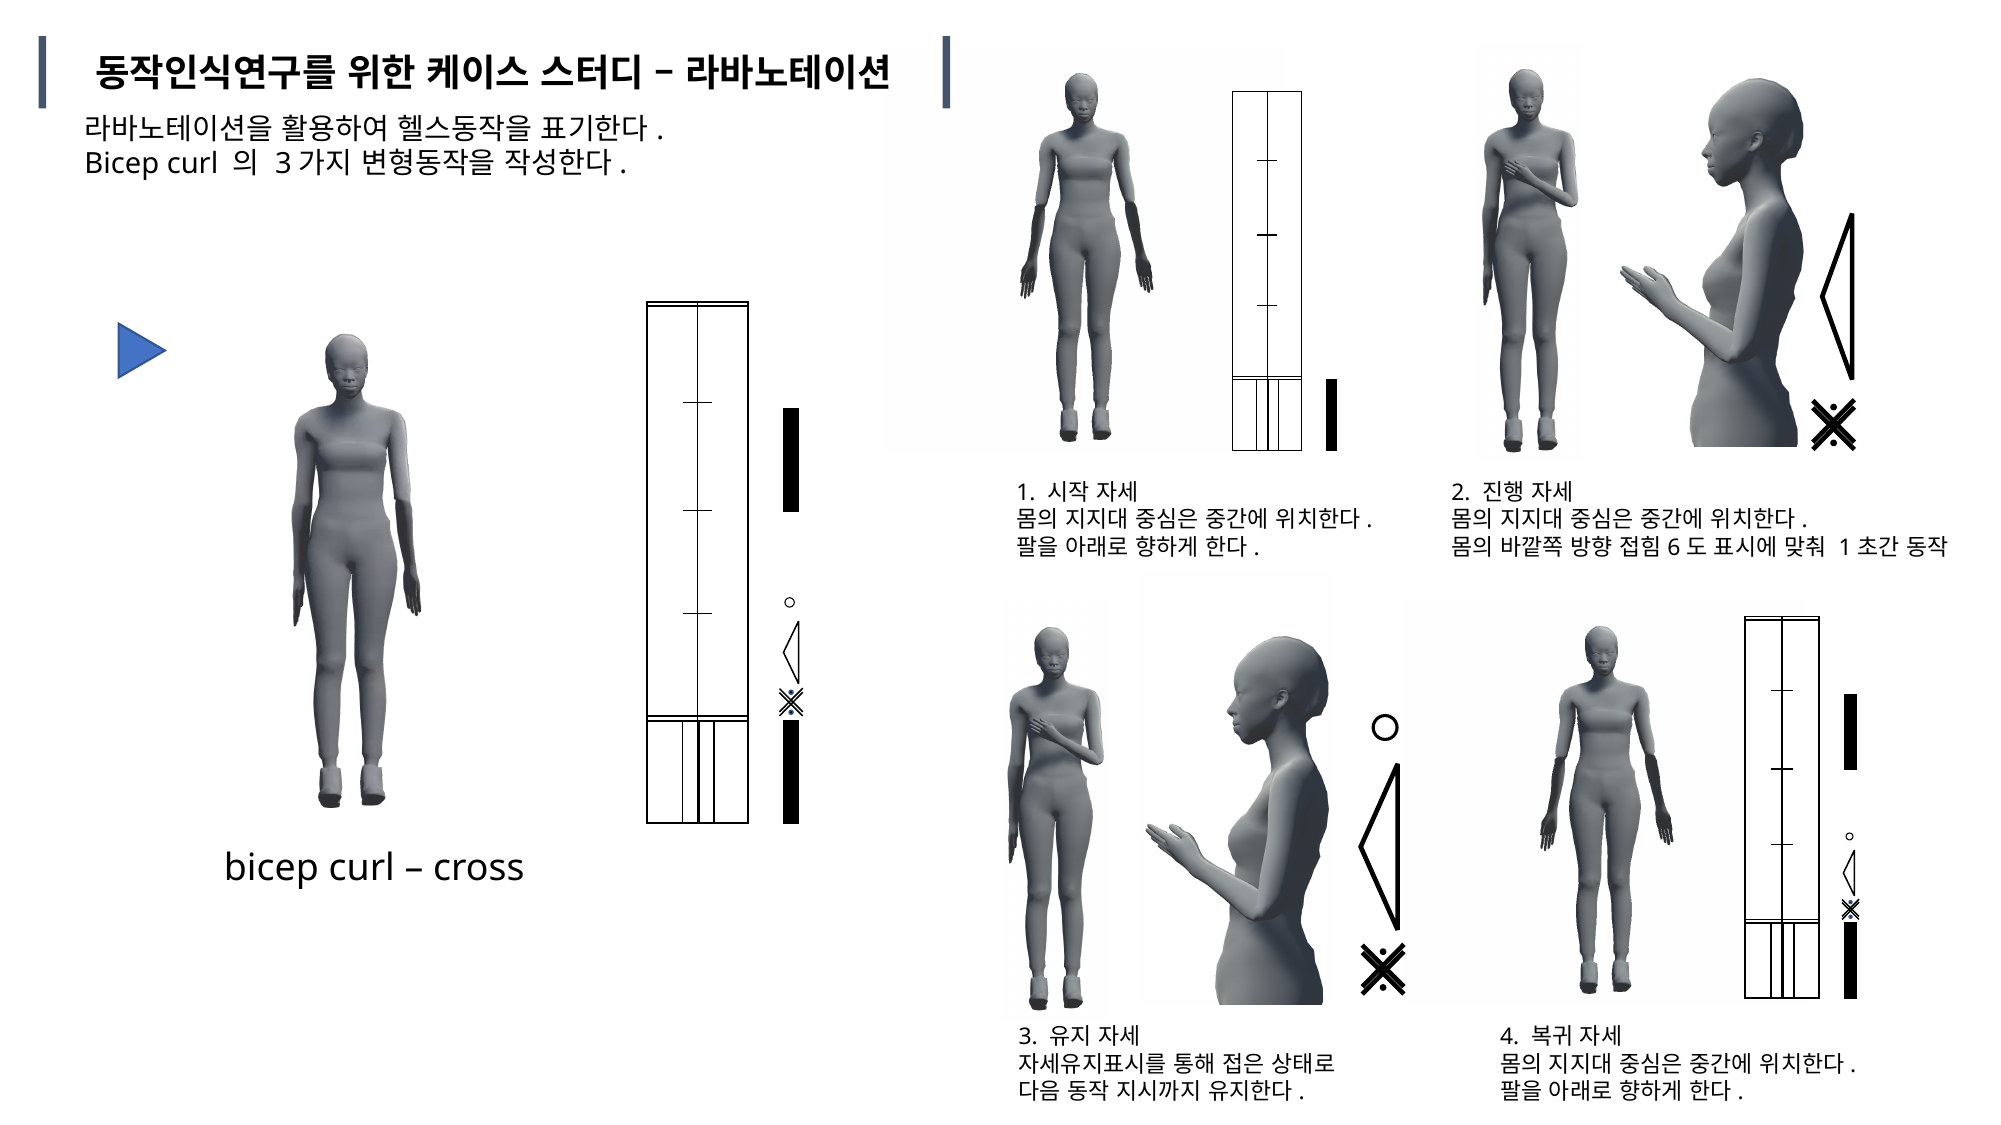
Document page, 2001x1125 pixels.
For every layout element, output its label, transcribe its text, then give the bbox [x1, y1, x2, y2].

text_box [90, 299, 612, 821]
text_box 4. 복귀 자세 몸의 지지대 중심은 중간에 위치한다. 팔을 아래로 향하게 한다. [1485, 1014, 1872, 1112]
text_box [1362, 944, 1404, 994]
text_box [1821, 213, 1854, 380]
text_box [1359, 763, 1399, 931]
text_box 1. 시작 자세 몸의 지지대 중심은 중간에 위치한다. 팔을 아래로 향하게 한다. [1001, 470, 1388, 568]
text_box [1325, 379, 1338, 451]
picture [1142, 571, 1333, 1005]
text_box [1812, 399, 1855, 450]
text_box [1745, 616, 1860, 998]
picture [1403, 600, 1806, 1003]
text_box [1372, 714, 1399, 741]
picture [883, 47, 1286, 451]
picture [1477, 42, 1583, 462]
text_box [646, 301, 803, 824]
picture [1002, 600, 1108, 1020]
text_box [38, 36, 951, 189]
text_box 3. 유지 자세 자세유지표시를 통해 접은 상태로 다음 동작 지시까지 유지한다. [1003, 1014, 1358, 1112]
text_box 2. 진행 자세 몸의 지지대 중심은 중간에 위치한다. 몸의 바깥쪽 방향 접힘6도 표시에 맞춰 1초간 동작 [1436, 470, 1964, 568]
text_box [1232, 91, 1302, 451]
picture [1616, 13, 1808, 447]
text_box bicep curl – cross [208, 835, 540, 896]
